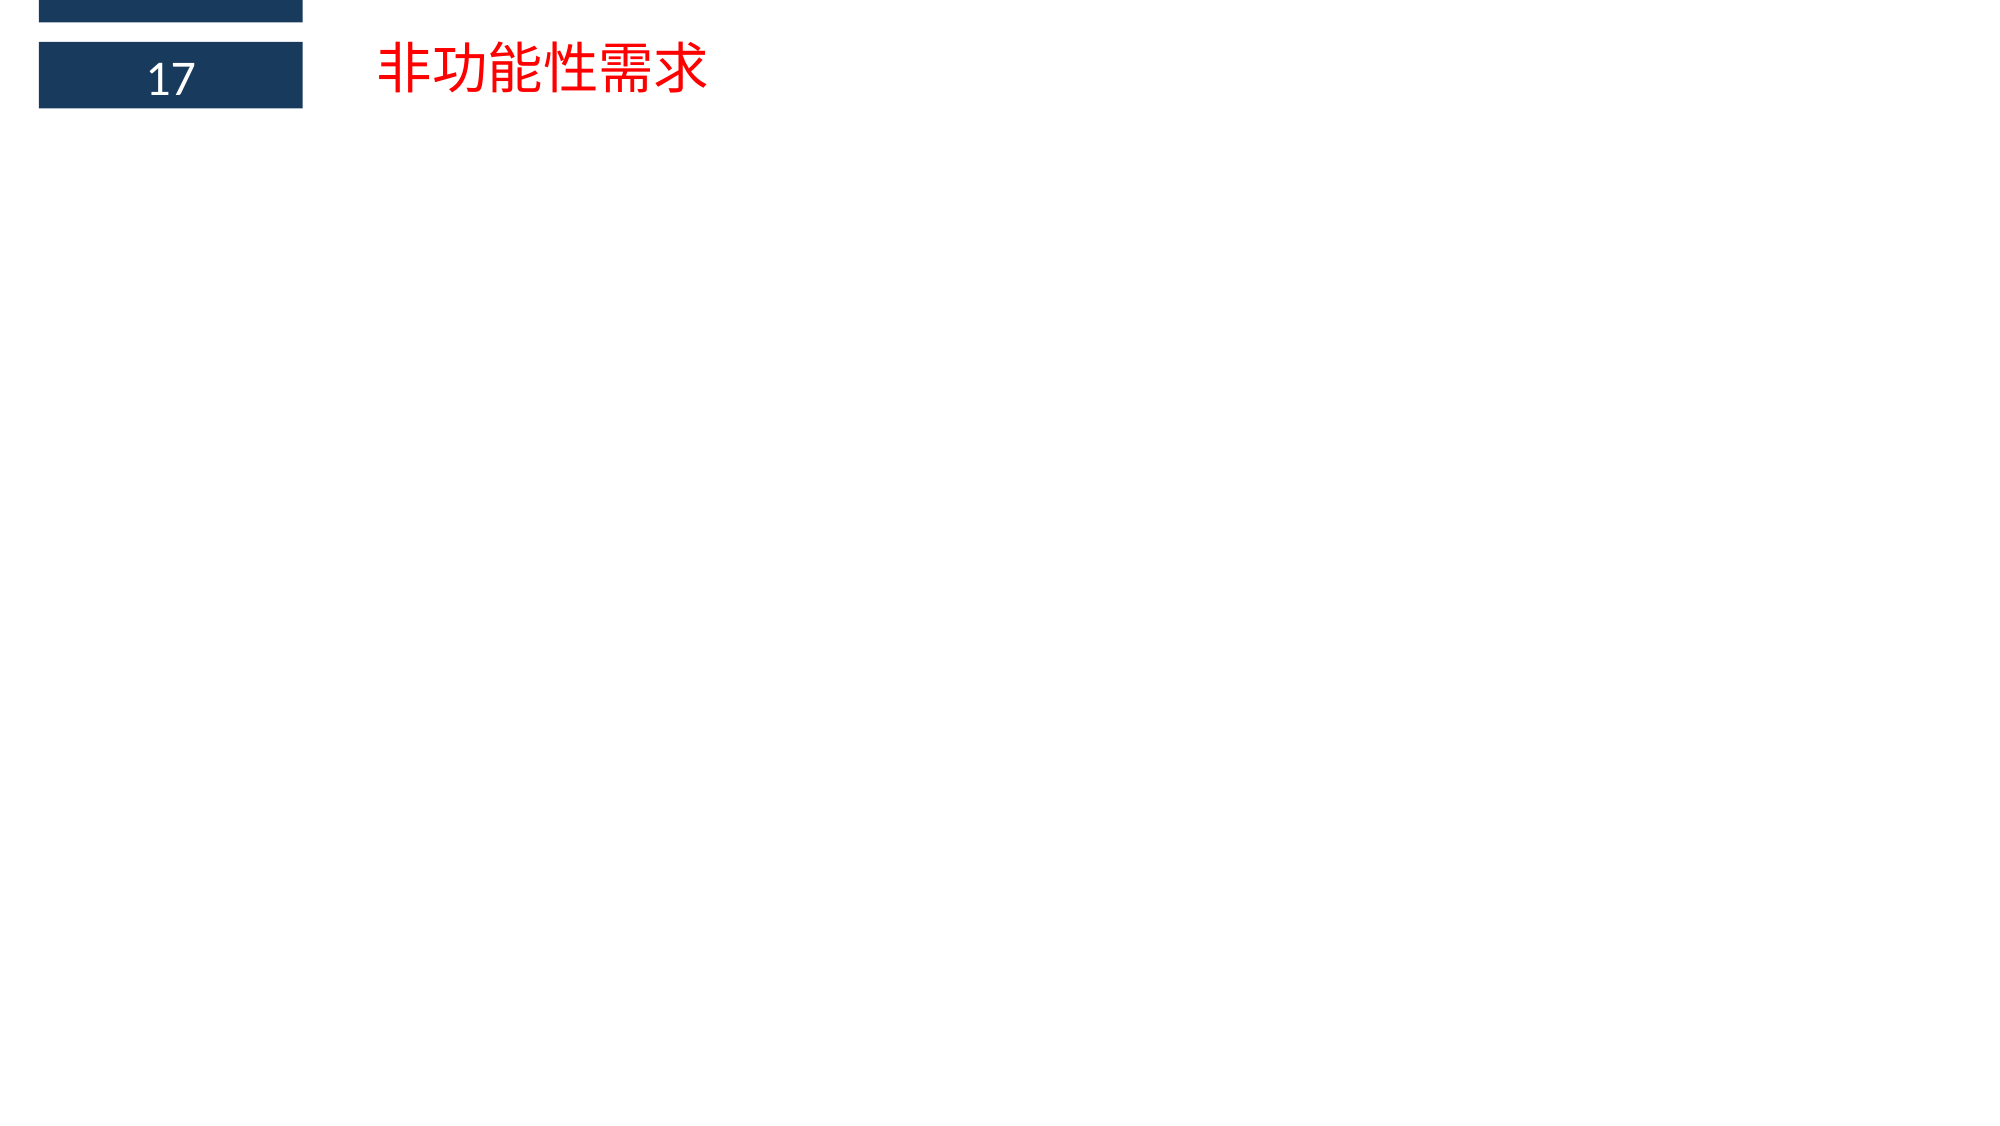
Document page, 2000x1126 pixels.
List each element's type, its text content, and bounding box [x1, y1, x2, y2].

text_box [37, 0, 305, 24]
text_box 17 [37, 40, 305, 111]
text_box 非功能性需求 [361, 26, 1355, 108]
